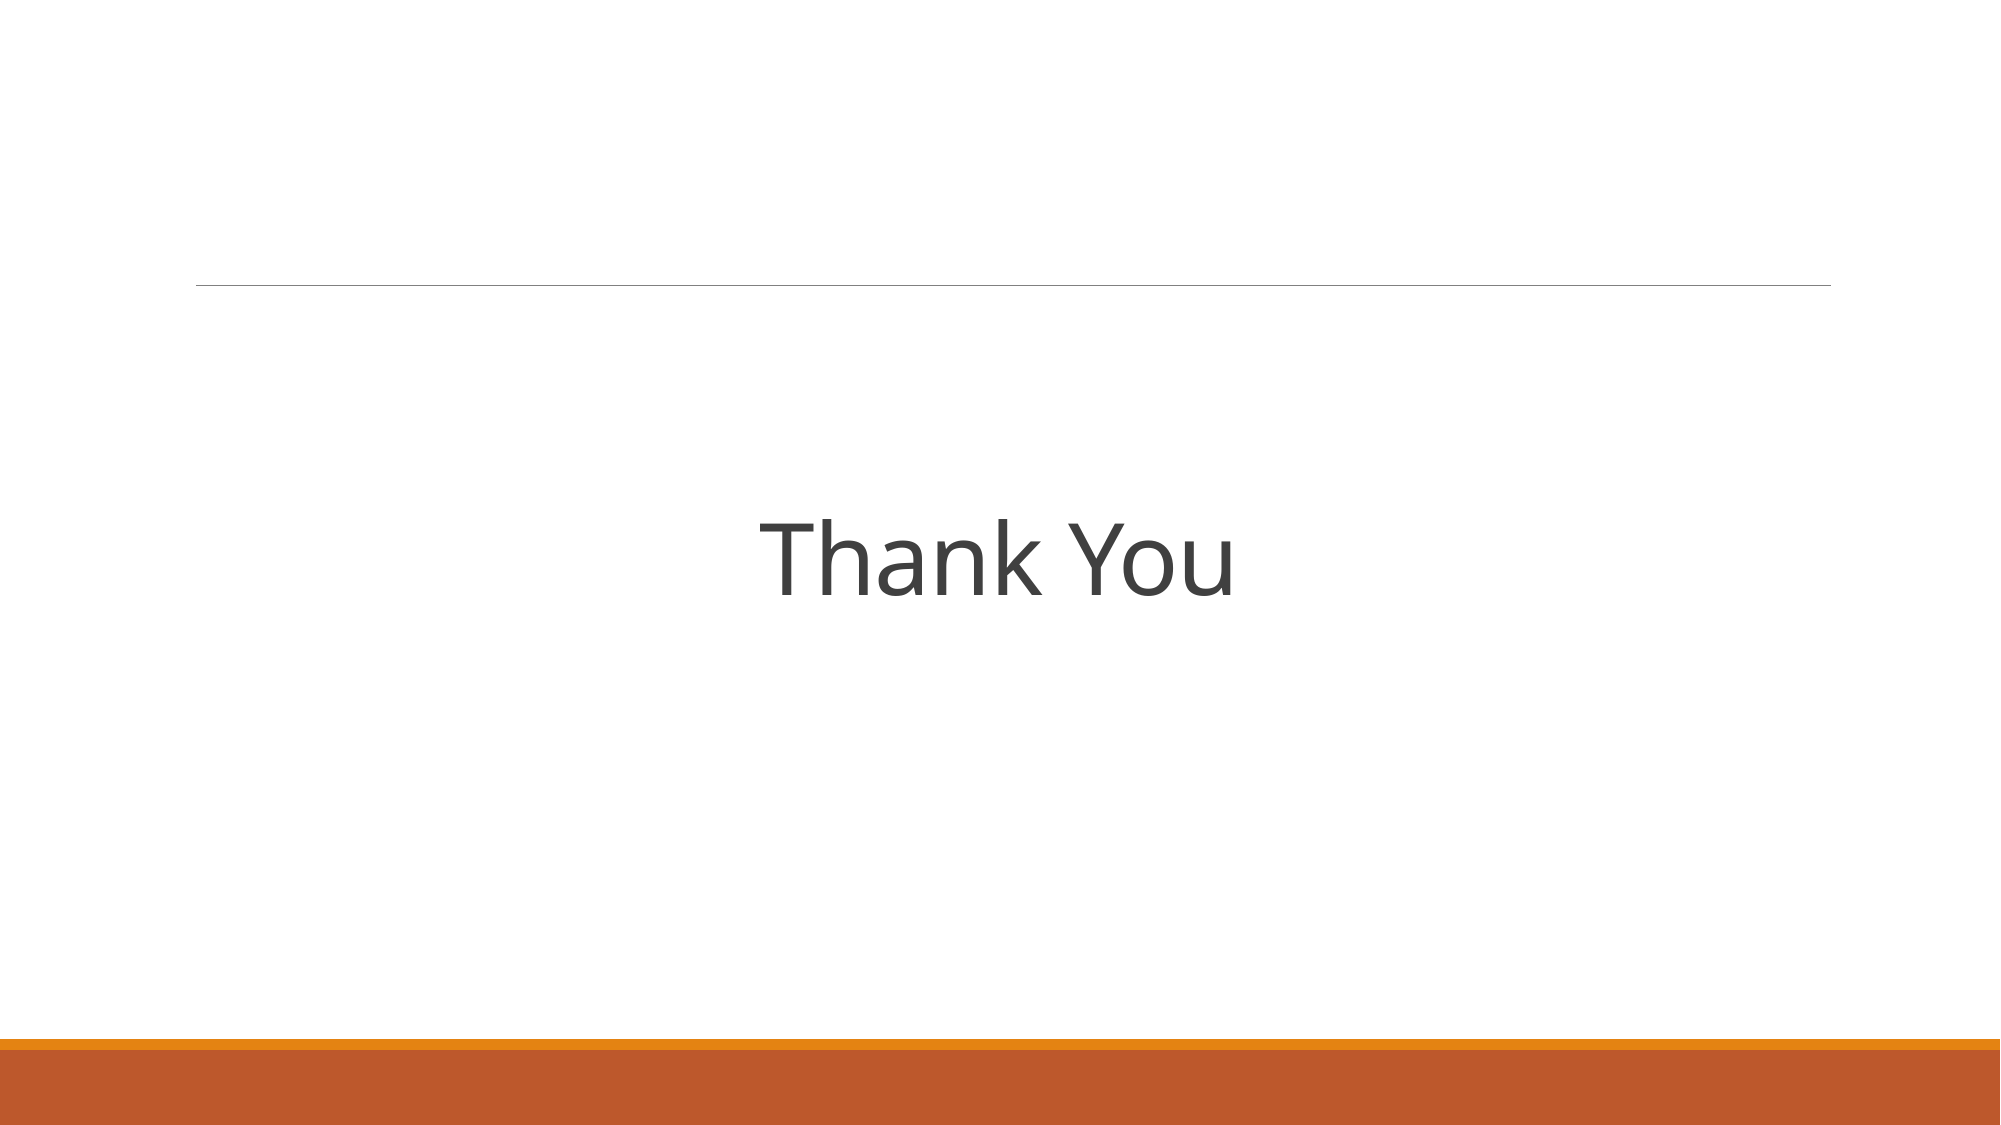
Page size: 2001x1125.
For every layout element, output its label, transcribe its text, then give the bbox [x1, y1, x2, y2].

title Thank You [174, 385, 1825, 624]
